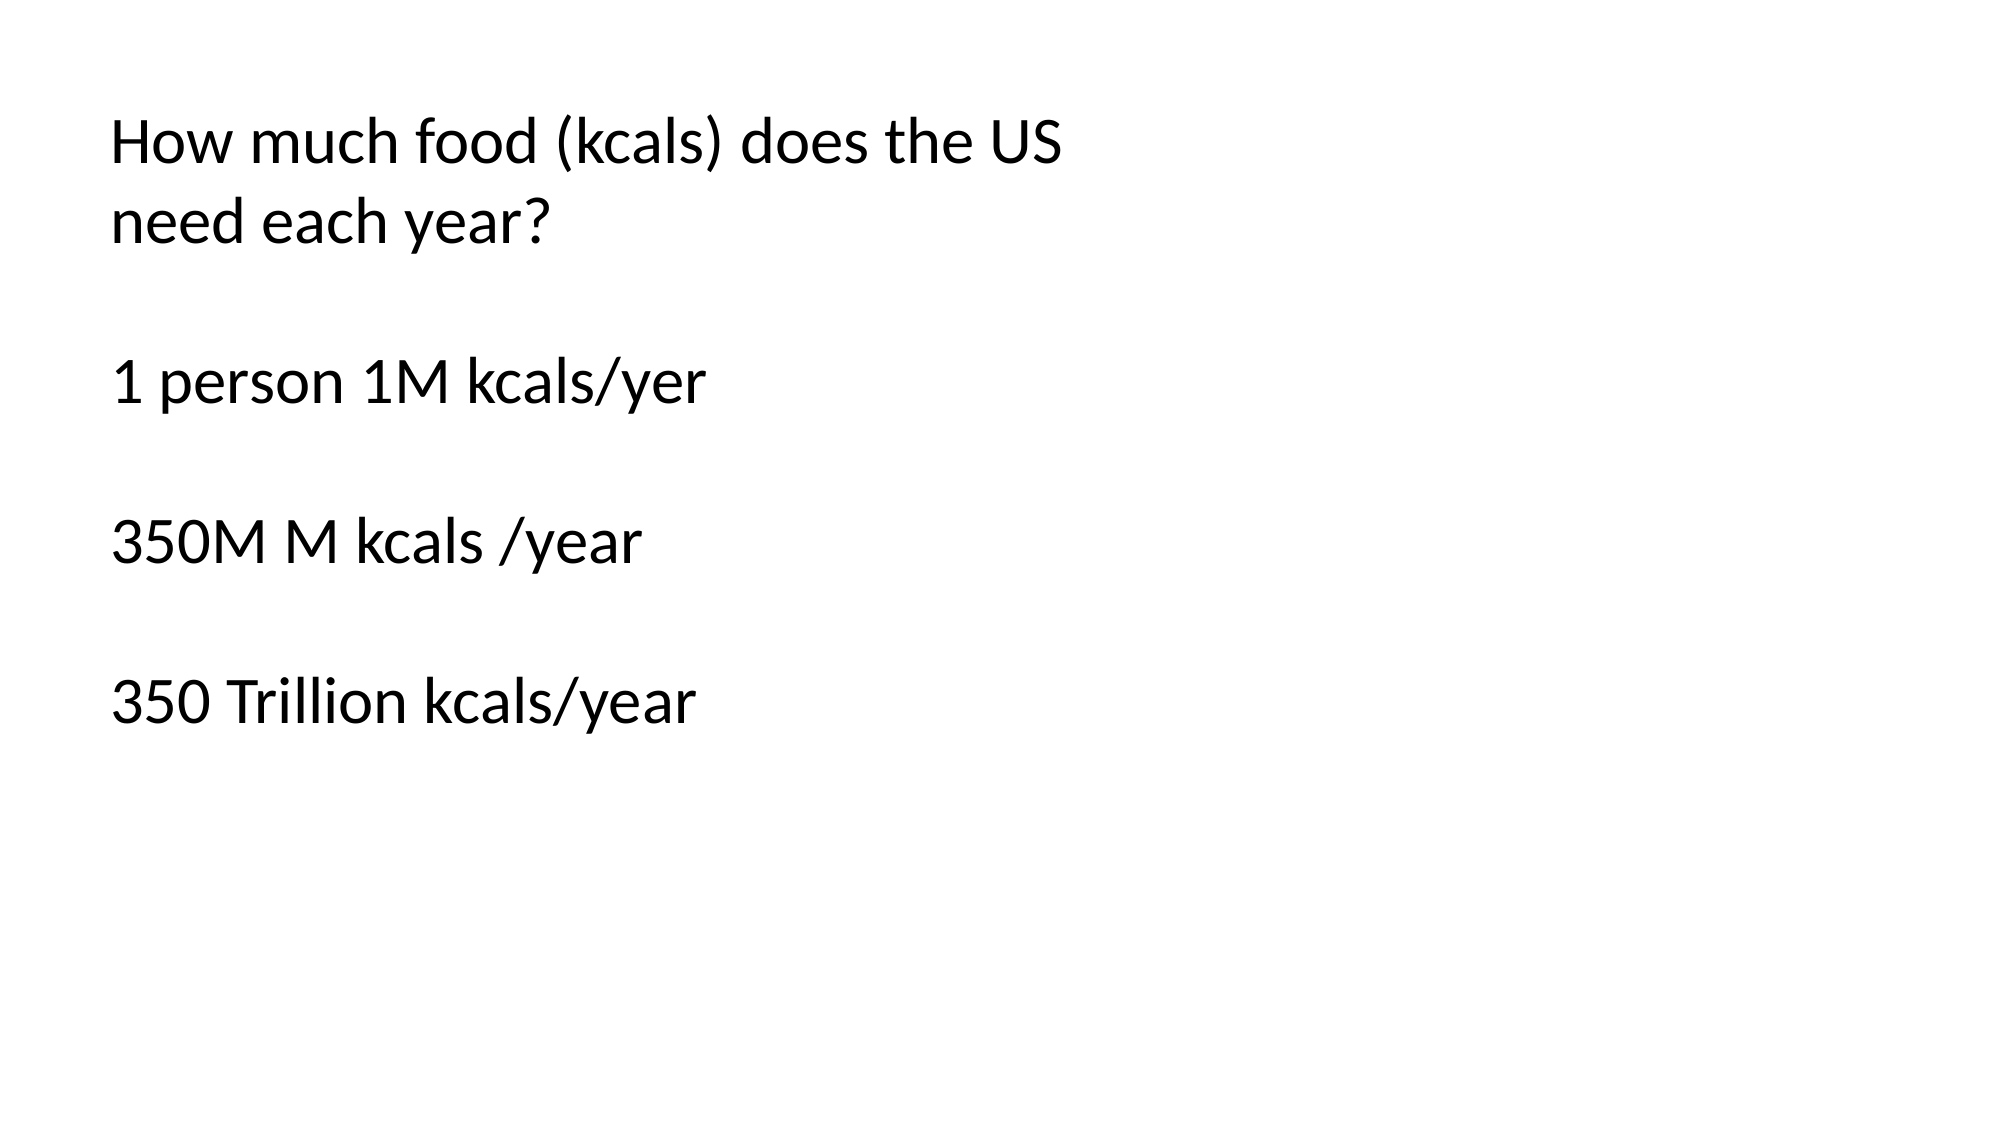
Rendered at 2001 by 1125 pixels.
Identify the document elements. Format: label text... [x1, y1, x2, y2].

text_box How much food (kcals) does the US need each year? 1 person 1M kcals/yer 350M M kcals /year 350 Trillion kcals/year [95, 89, 1165, 985]
